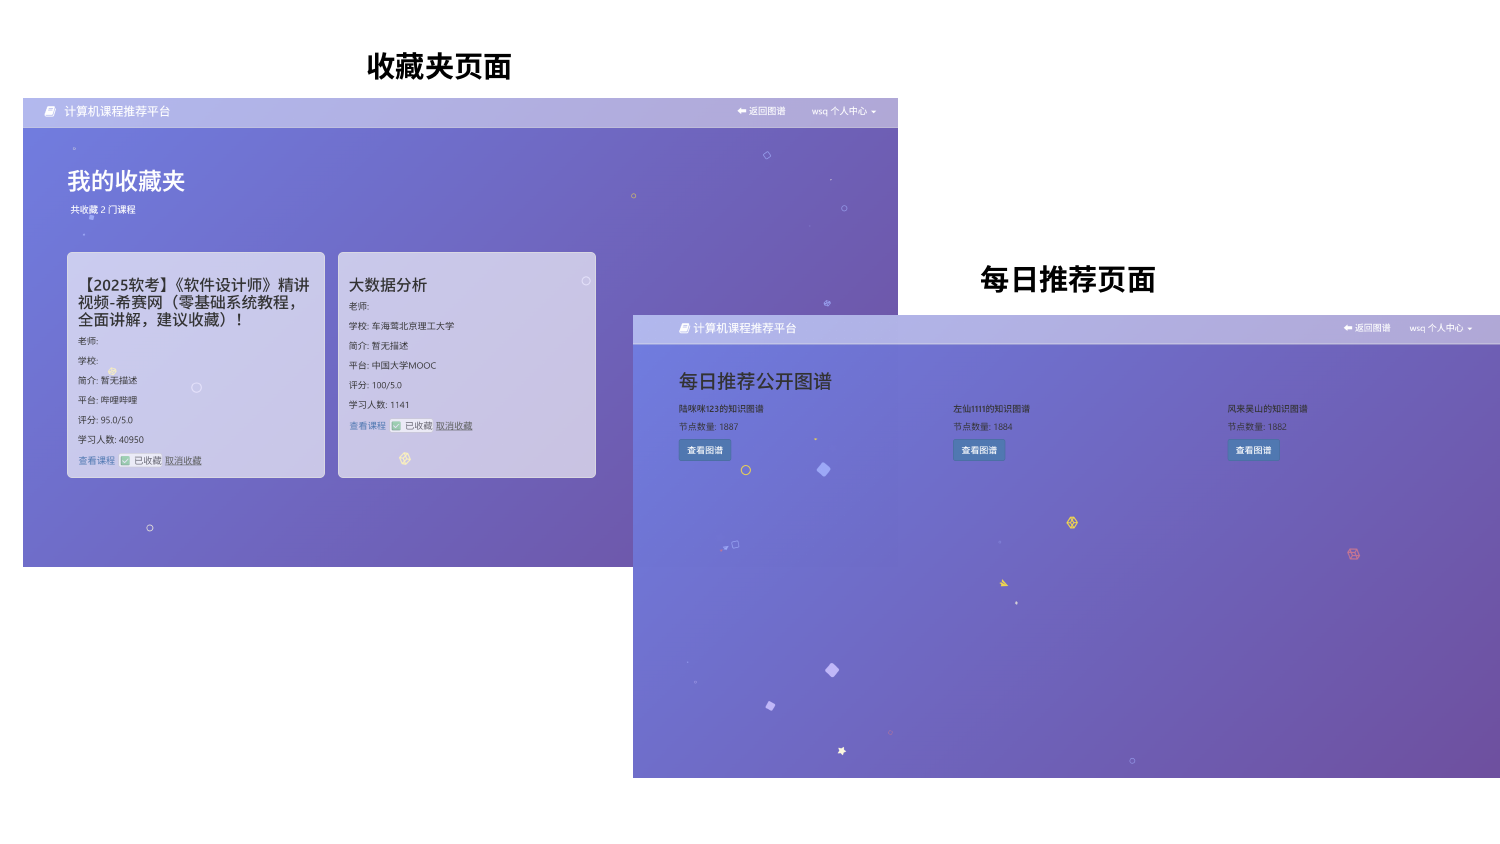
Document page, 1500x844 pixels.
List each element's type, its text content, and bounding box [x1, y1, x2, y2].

text_box 每日推荐页面 [966, 253, 1406, 304]
text_box 收藏夹页面 [351, 40, 792, 91]
picture [23, 98, 1500, 779]
